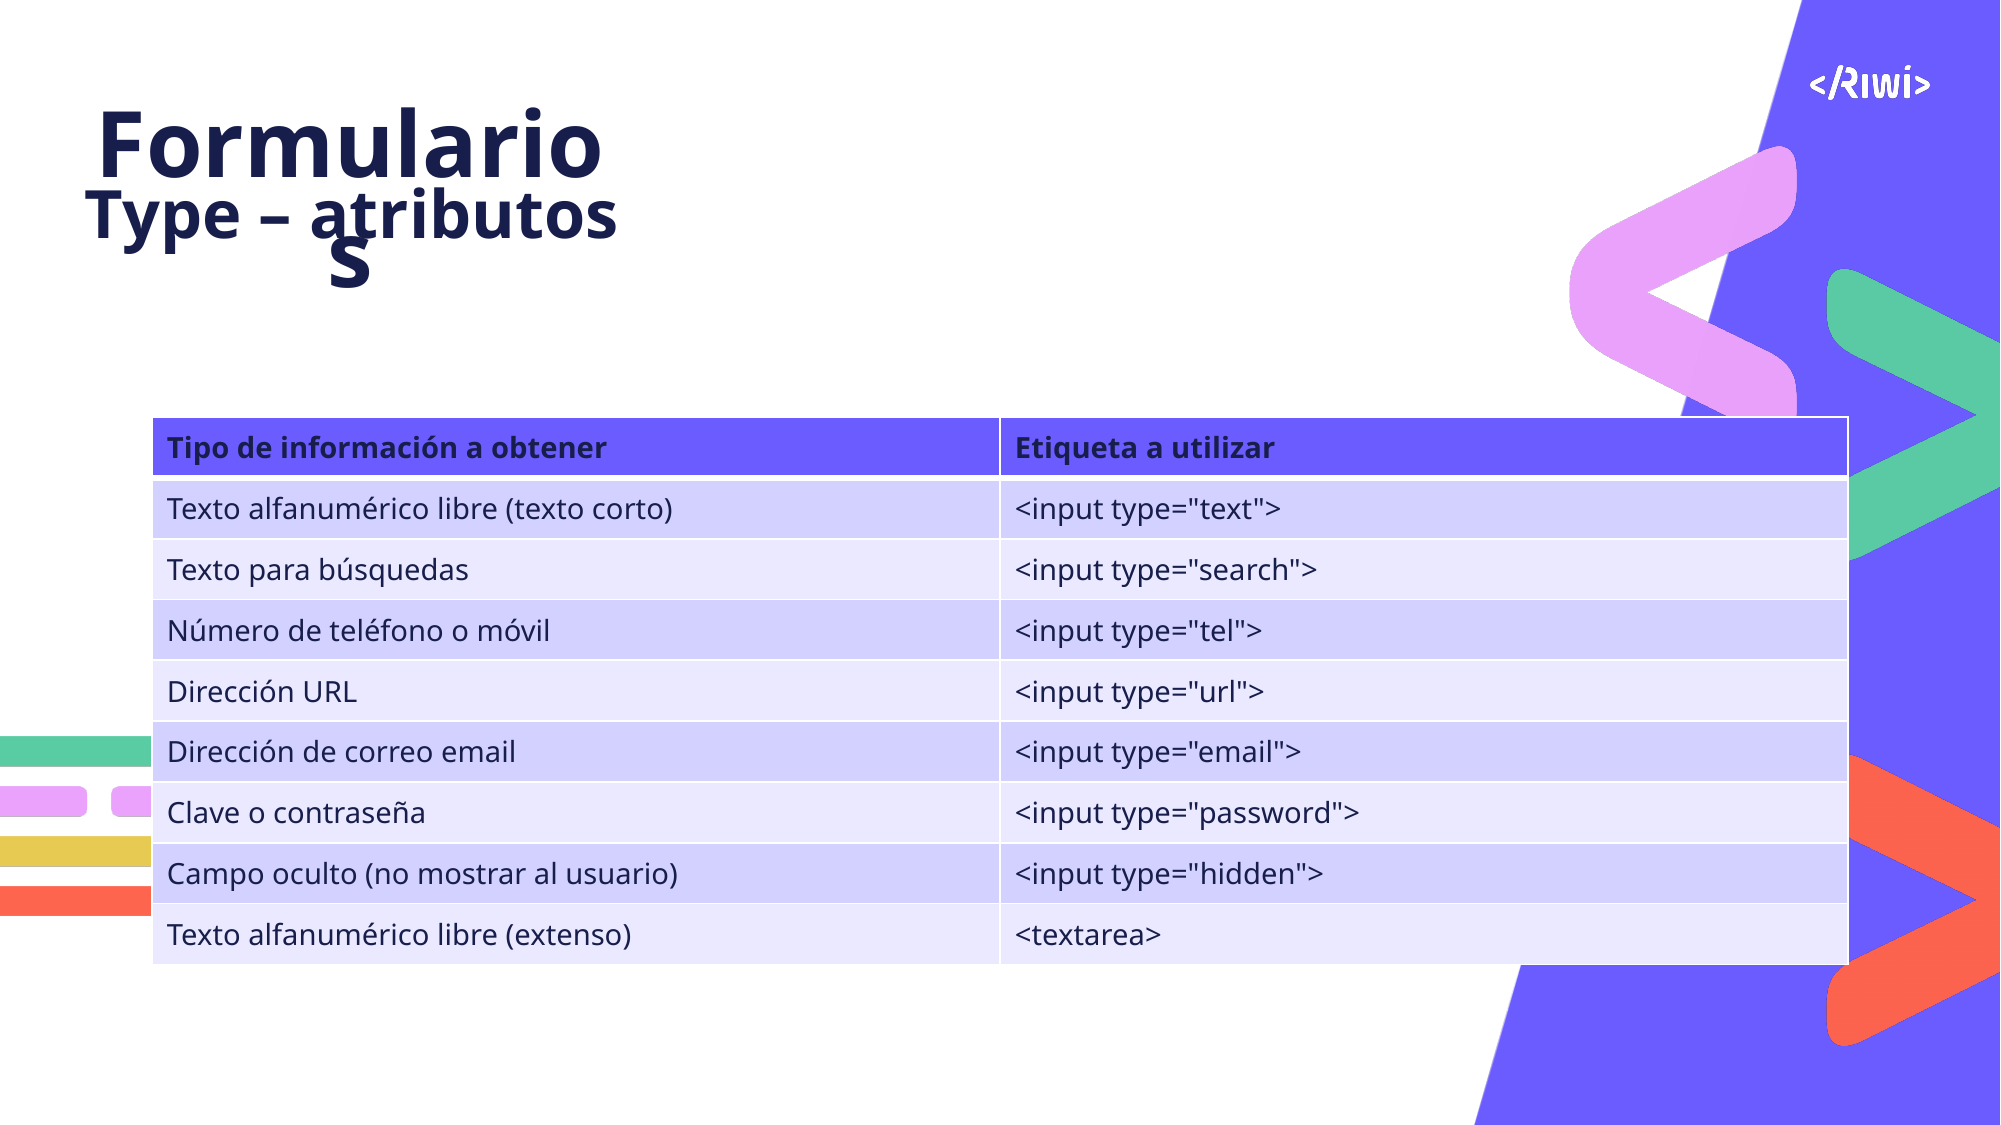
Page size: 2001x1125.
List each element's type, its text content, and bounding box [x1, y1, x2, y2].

picture [0, 736, 282, 916]
text_box Type – atributos [70, 164, 701, 259]
table_cell <input type="hidden"> [1001, 844, 1468, 903]
table_header Tipo de información a obtener [153, 418, 999, 475]
table_cell <input type="email"> [1001, 722, 1468, 781]
table_cell Texto alfanumérico libre (extenso) [153, 904, 999, 964]
table_cell <input type="search"> [1001, 540, 1468, 599]
table_cell Texto alfanumérico libre (texto corto) [153, 481, 999, 538]
picture [1473, 0, 2000, 1125]
table_cell <input type="text"> [1001, 481, 1468, 538]
text_box Formularios [70, 78, 631, 164]
table_cell Número de teléfono o móvil [153, 600, 999, 659]
table_cell <input type="tel"> [1001, 600, 1468, 659]
text_box Formularios [70, 259, 631, 314]
table_cell <textarea> [1001, 904, 1468, 964]
table_cell <input type="password"> [1001, 783, 1468, 842]
table_cell Texto para búsquedas [153, 540, 999, 599]
table_cell Clave o contraseña [286, 783, 999, 842]
table_header Etiqueta a utilizar [1001, 418, 1468, 475]
table_cell <input type="url"> [1001, 661, 1468, 720]
table_cell Dirección de correo email [153, 722, 999, 781]
table_cell Dirección URL [153, 661, 999, 720]
table_cell Campo oculto (no mostrar al usuario) [286, 844, 999, 903]
